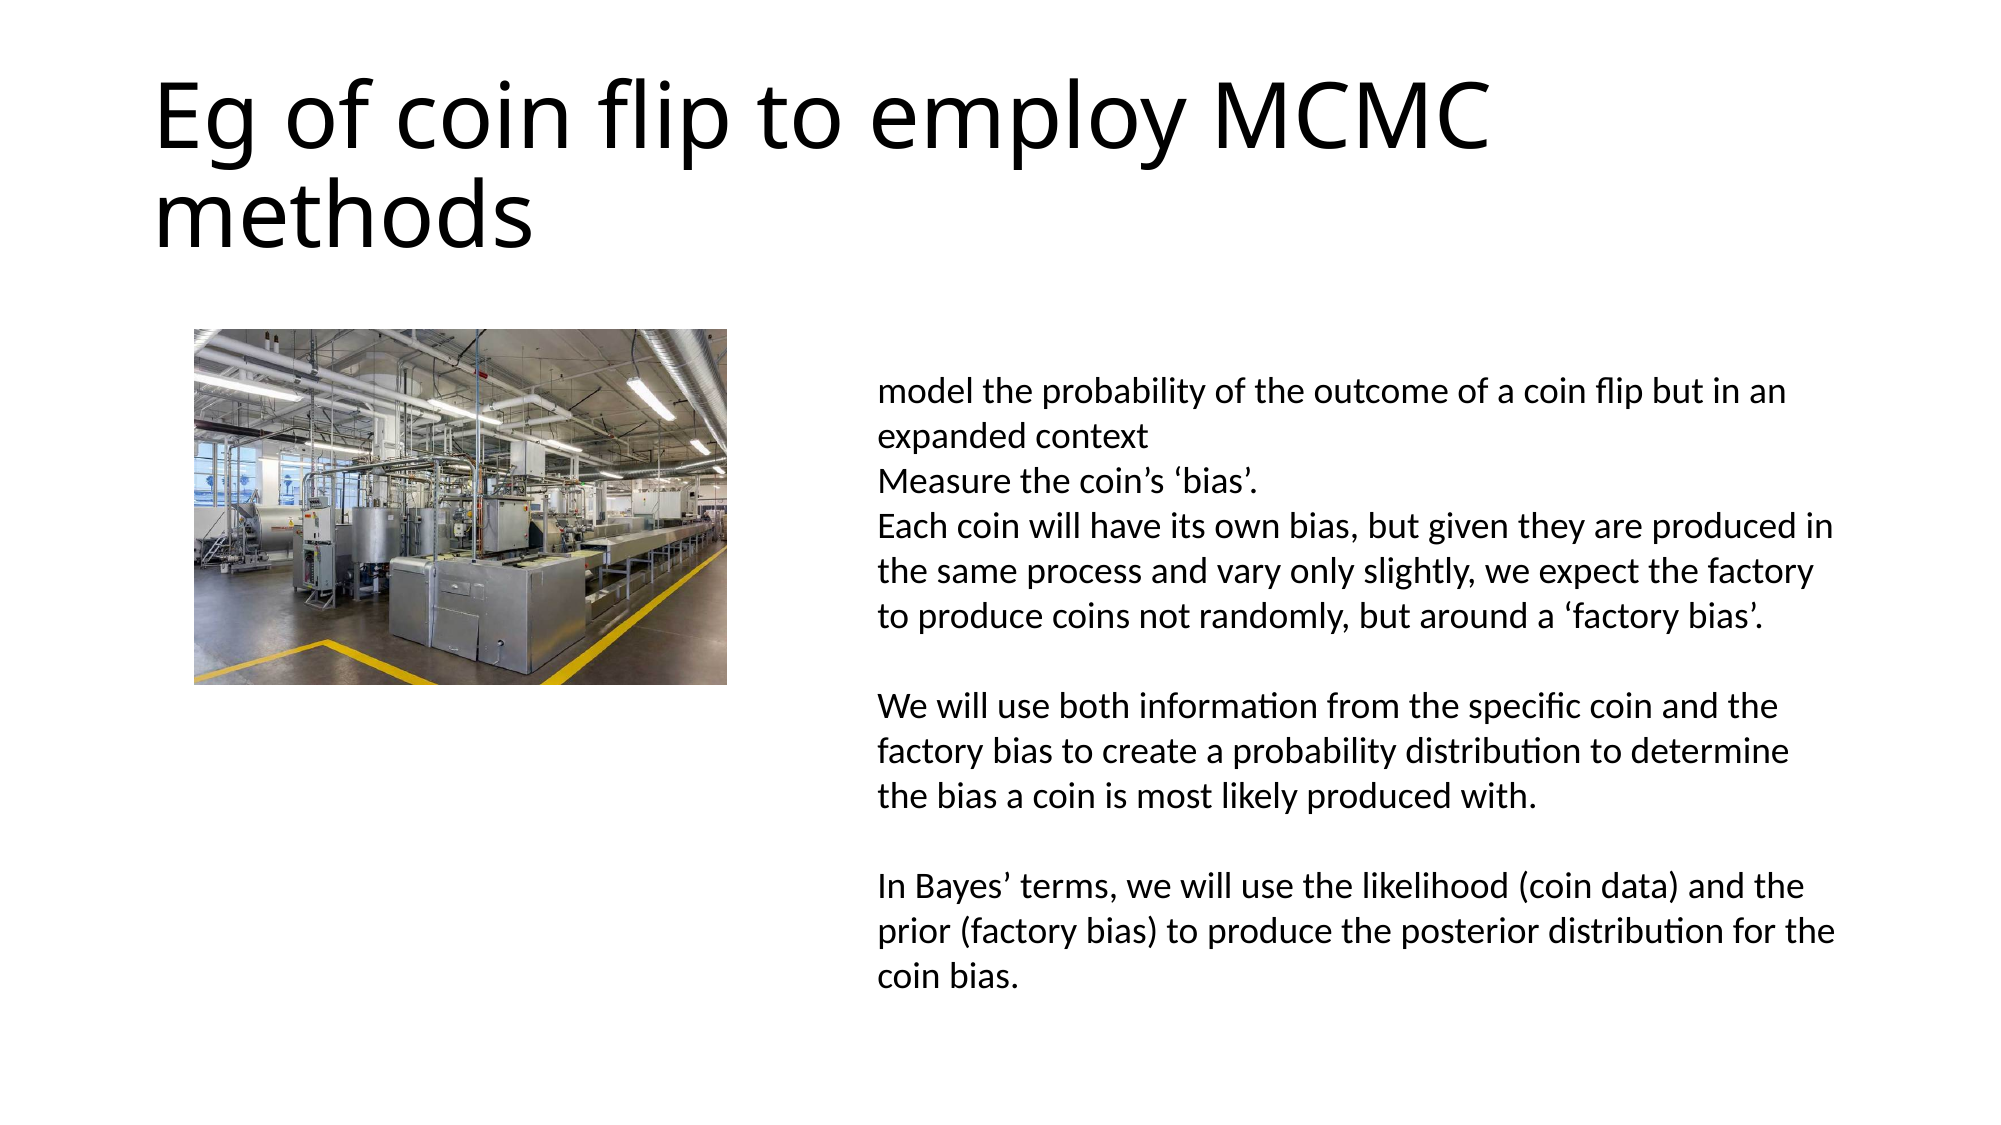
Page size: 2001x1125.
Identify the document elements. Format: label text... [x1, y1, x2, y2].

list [194, 329, 727, 685]
text_box model the probability of the outcome of a coin flip but in an expanded context Measure the coin’s ‘bias’. Each coin will have its own bias, but given they are produced in the same process and vary only slightly, we expect the factory to produce coins not randomly, but around a ‘factory bias’. We will use both information from the specific coin and the factory bias to create a probability distribution to determine the bias a coin is most likely produced with. In Bayes’ terms, we will use the likelihood (coin data) and the prior (factory bias) to produce the posterior distribution for the coin bias. [862, 358, 1863, 1004]
title Eg of coin flip to employ MCMC methods [137, 59, 1863, 278]
